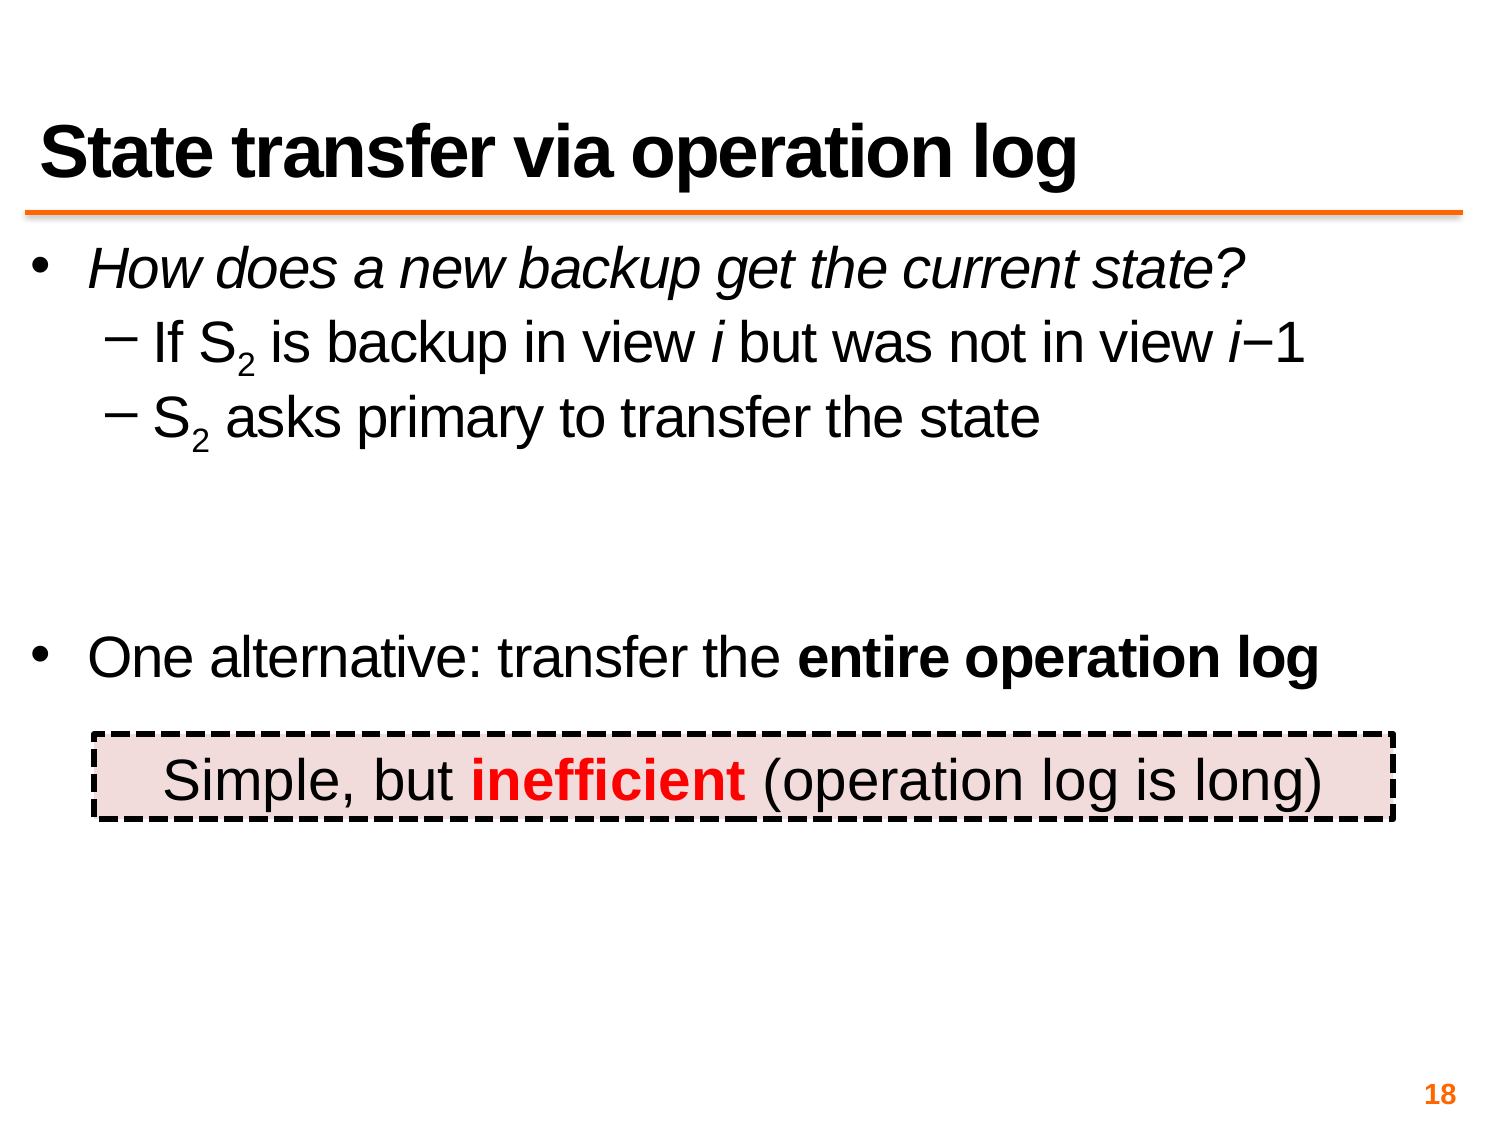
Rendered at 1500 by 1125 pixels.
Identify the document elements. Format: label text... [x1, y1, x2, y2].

list How does a new backup get the current state? If S2 is backup in view i but was not in view i−1 S2 asks primary to transfer the state One alternative: transfer the entire operation log [24, 237, 1463, 652]
slide_number 18 [1112, 1074, 1463, 1110]
text_box Simple, but inefficient (operation log is long) [94, 734, 1394, 819]
title State transfer via operation log [24, 24, 1463, 201]
